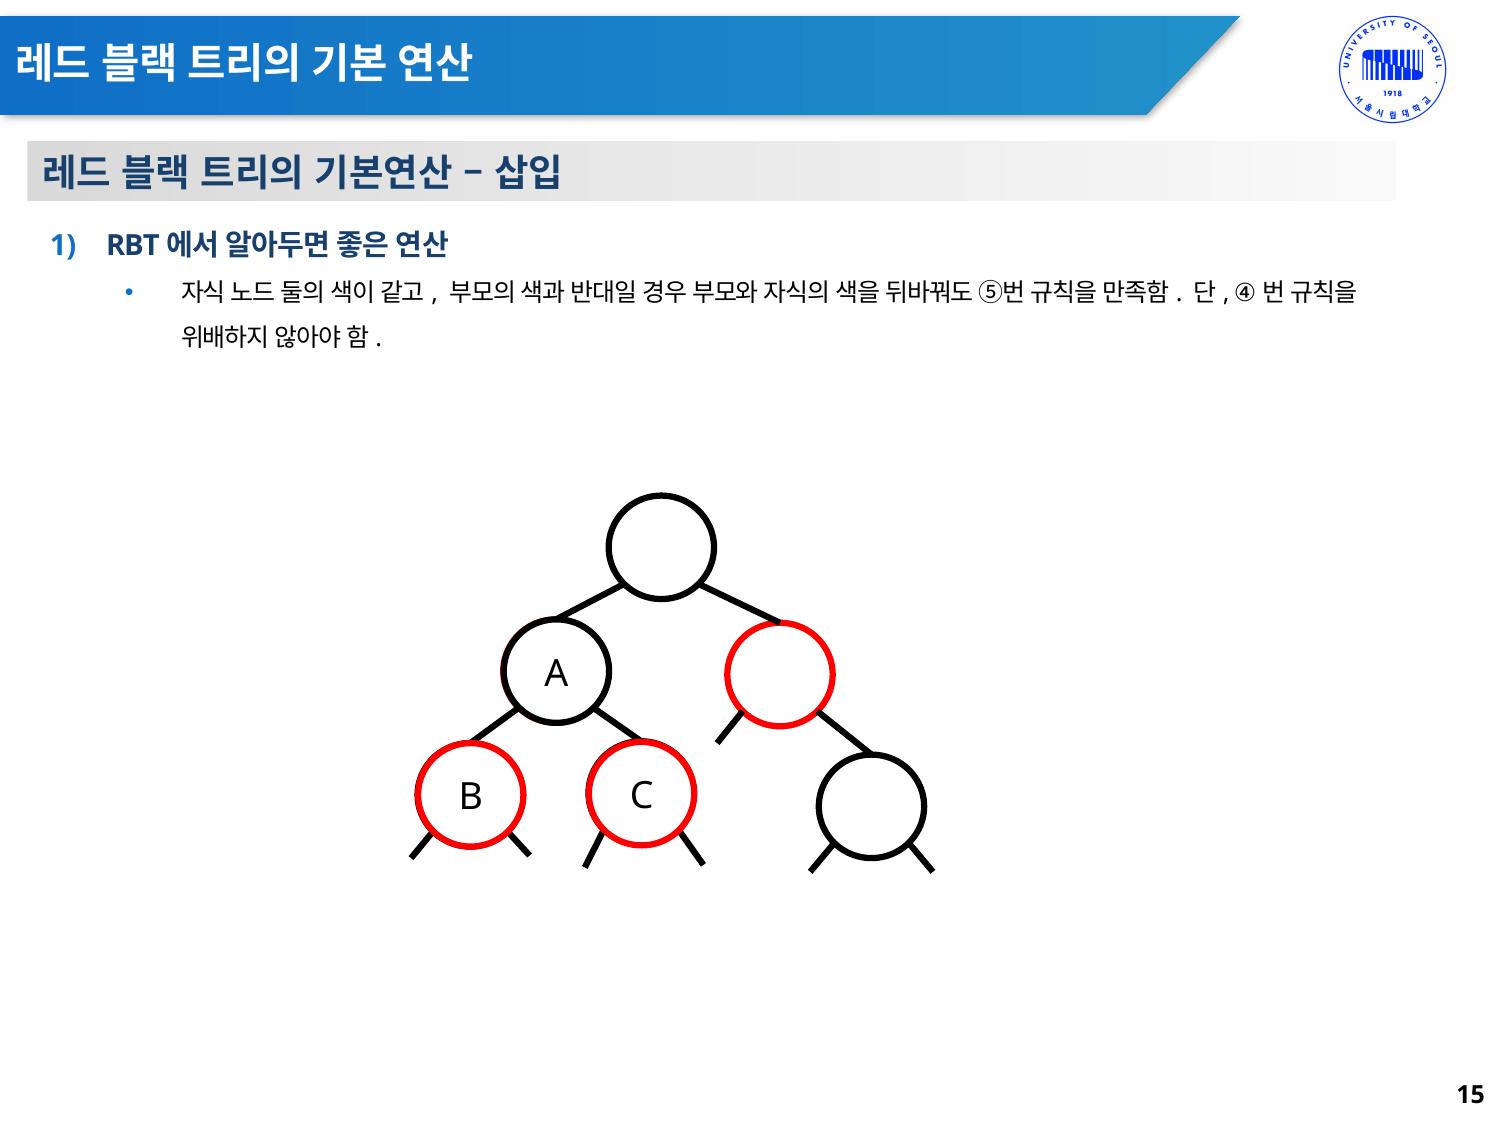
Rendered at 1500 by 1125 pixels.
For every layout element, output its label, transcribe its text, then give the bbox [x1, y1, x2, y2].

text_box [726, 621, 834, 728]
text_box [678, 829, 704, 865]
text_box 레드 블랙 트리의 기본연산 – 삽입 [27, 141, 1397, 201]
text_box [507, 831, 530, 856]
text_box RBT에서 알아두면 좋은 연산 자식 노드 둘의 색이 같고, 부모의 색과 반대일 경우 부모와 자식의 색을 뒤바꿔도 ⑤번 규칙을 만족함. 단, ④번 규칙을 위배하지 않아야 함. [35, 201, 1453, 359]
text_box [555, 583, 625, 620]
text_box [410, 831, 434, 859]
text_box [584, 829, 604, 868]
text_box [698, 583, 780, 623]
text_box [908, 842, 933, 872]
text_box [607, 494, 716, 601]
text_box B [417, 742, 525, 848]
text_box A [502, 618, 611, 724]
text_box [717, 711, 743, 744]
picture [1337, 15, 1447, 124]
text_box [810, 842, 835, 872]
text_box [817, 753, 926, 860]
text_box C [587, 740, 696, 847]
slide_number 15 [1162, 1065, 1500, 1125]
title 레드 블랙 트리의 기본 연산 [0, 29, 1004, 101]
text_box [593, 707, 642, 742]
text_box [817, 711, 872, 755]
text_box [470, 707, 519, 744]
